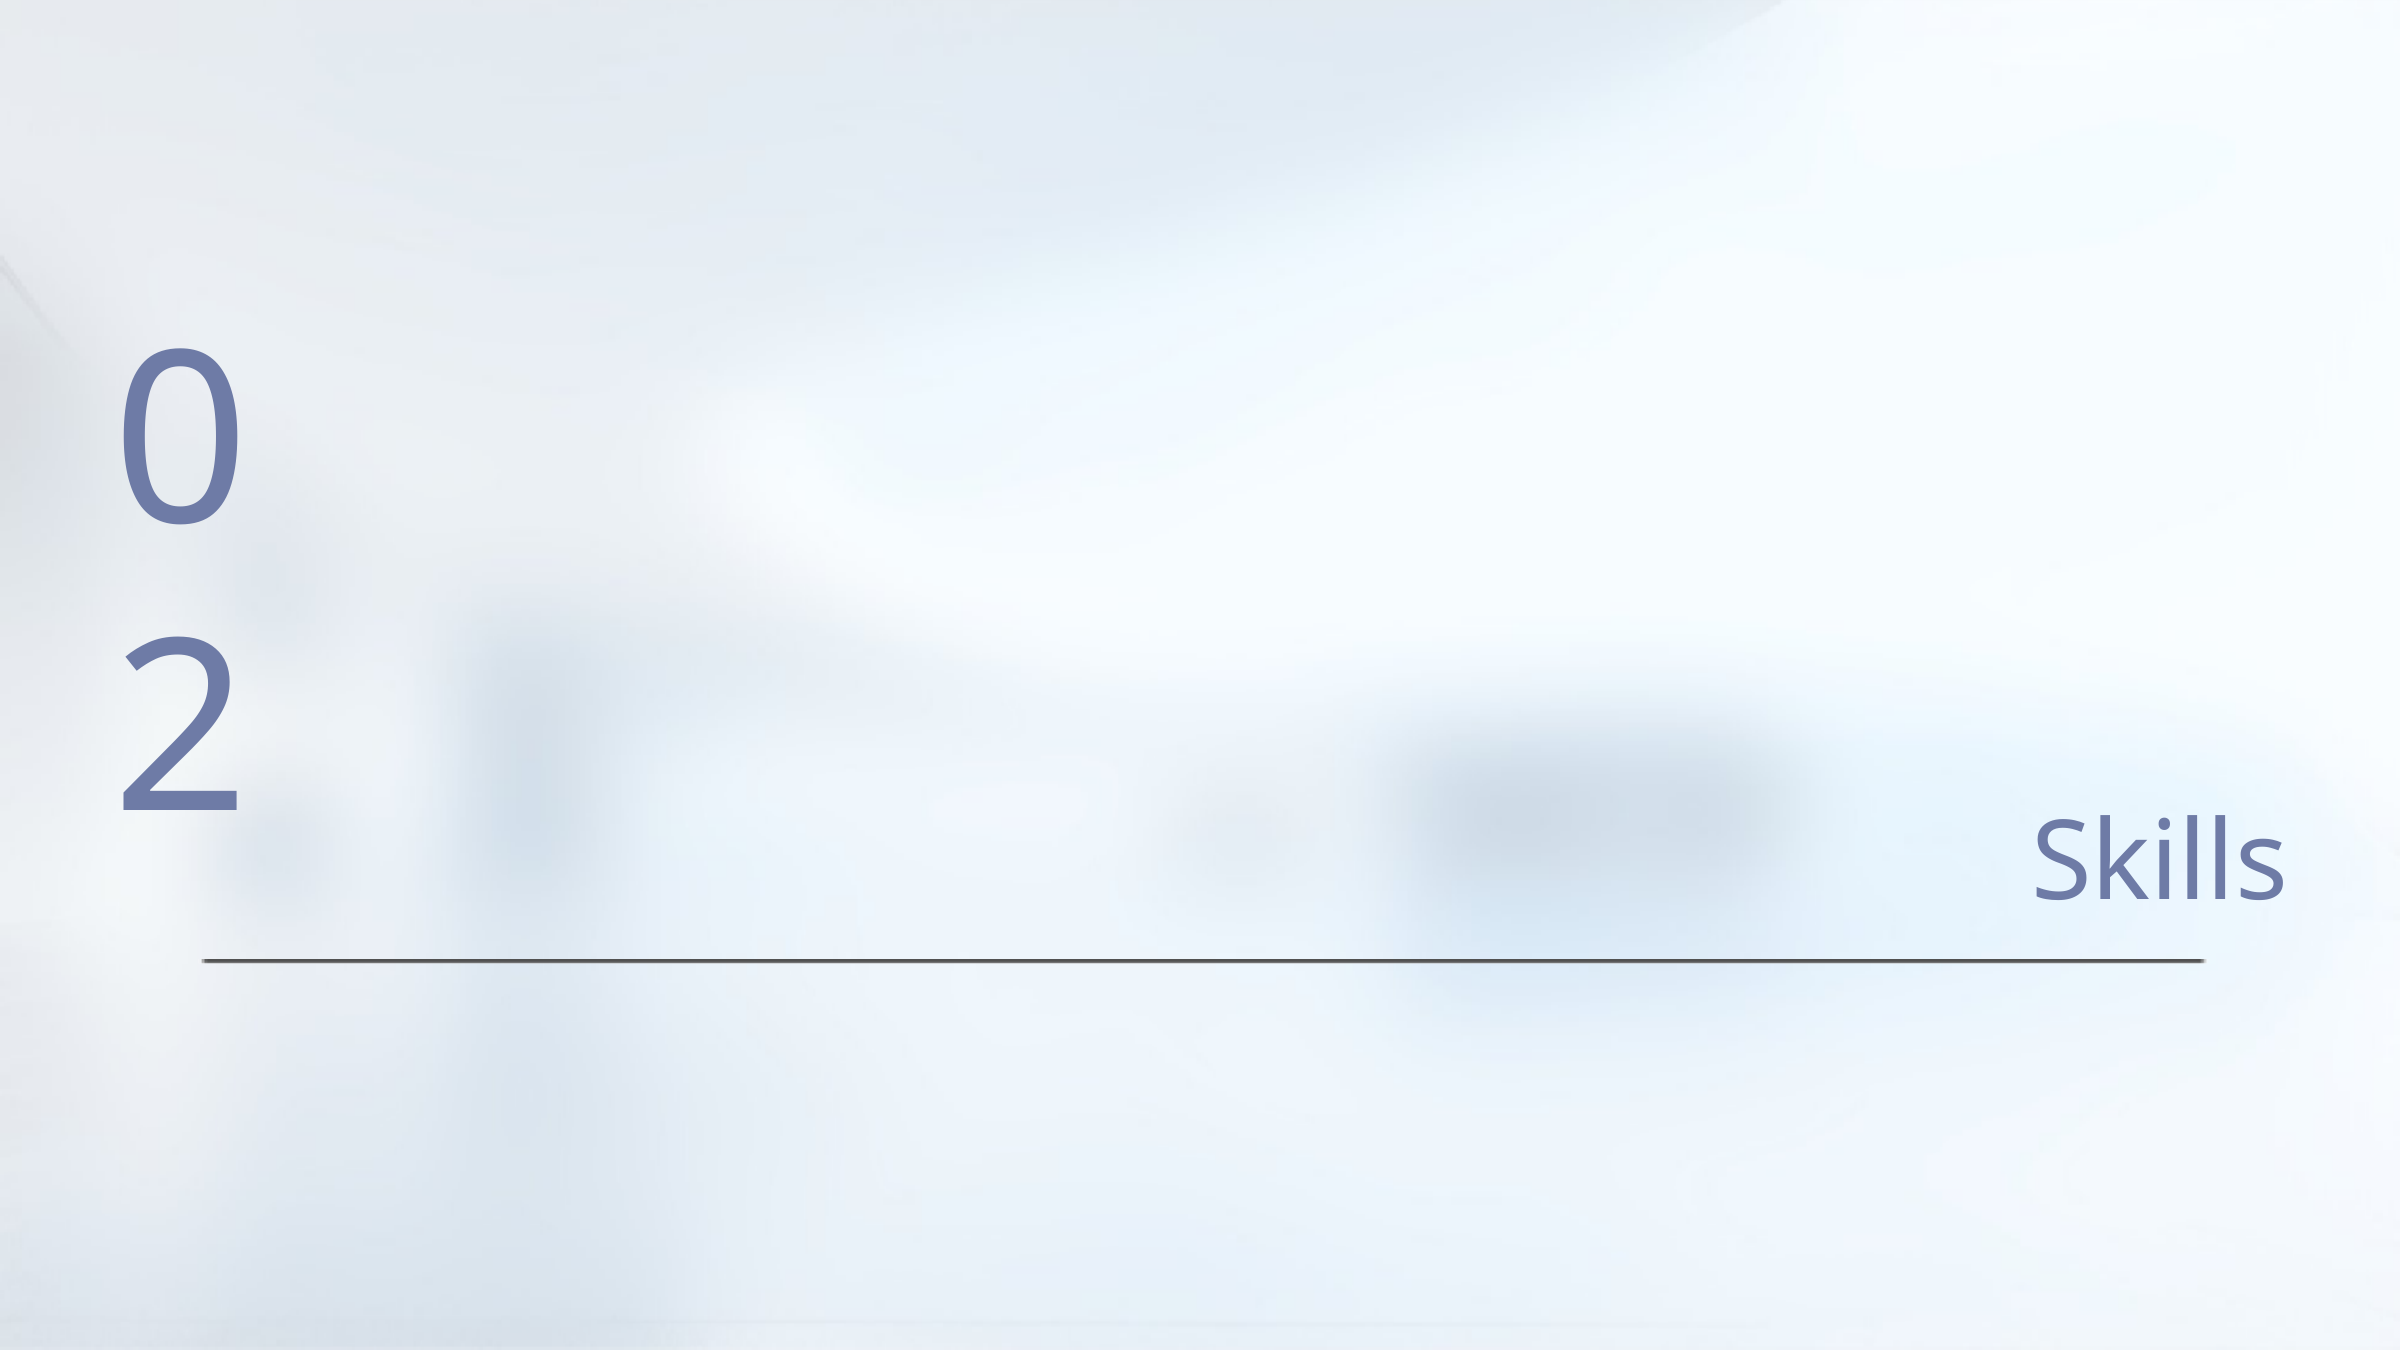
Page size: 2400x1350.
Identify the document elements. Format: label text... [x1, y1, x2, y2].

picture [0, 0, 2400, 1350]
title 02 [110, 281, 382, 859]
text_box Skills [2029, 787, 2292, 922]
